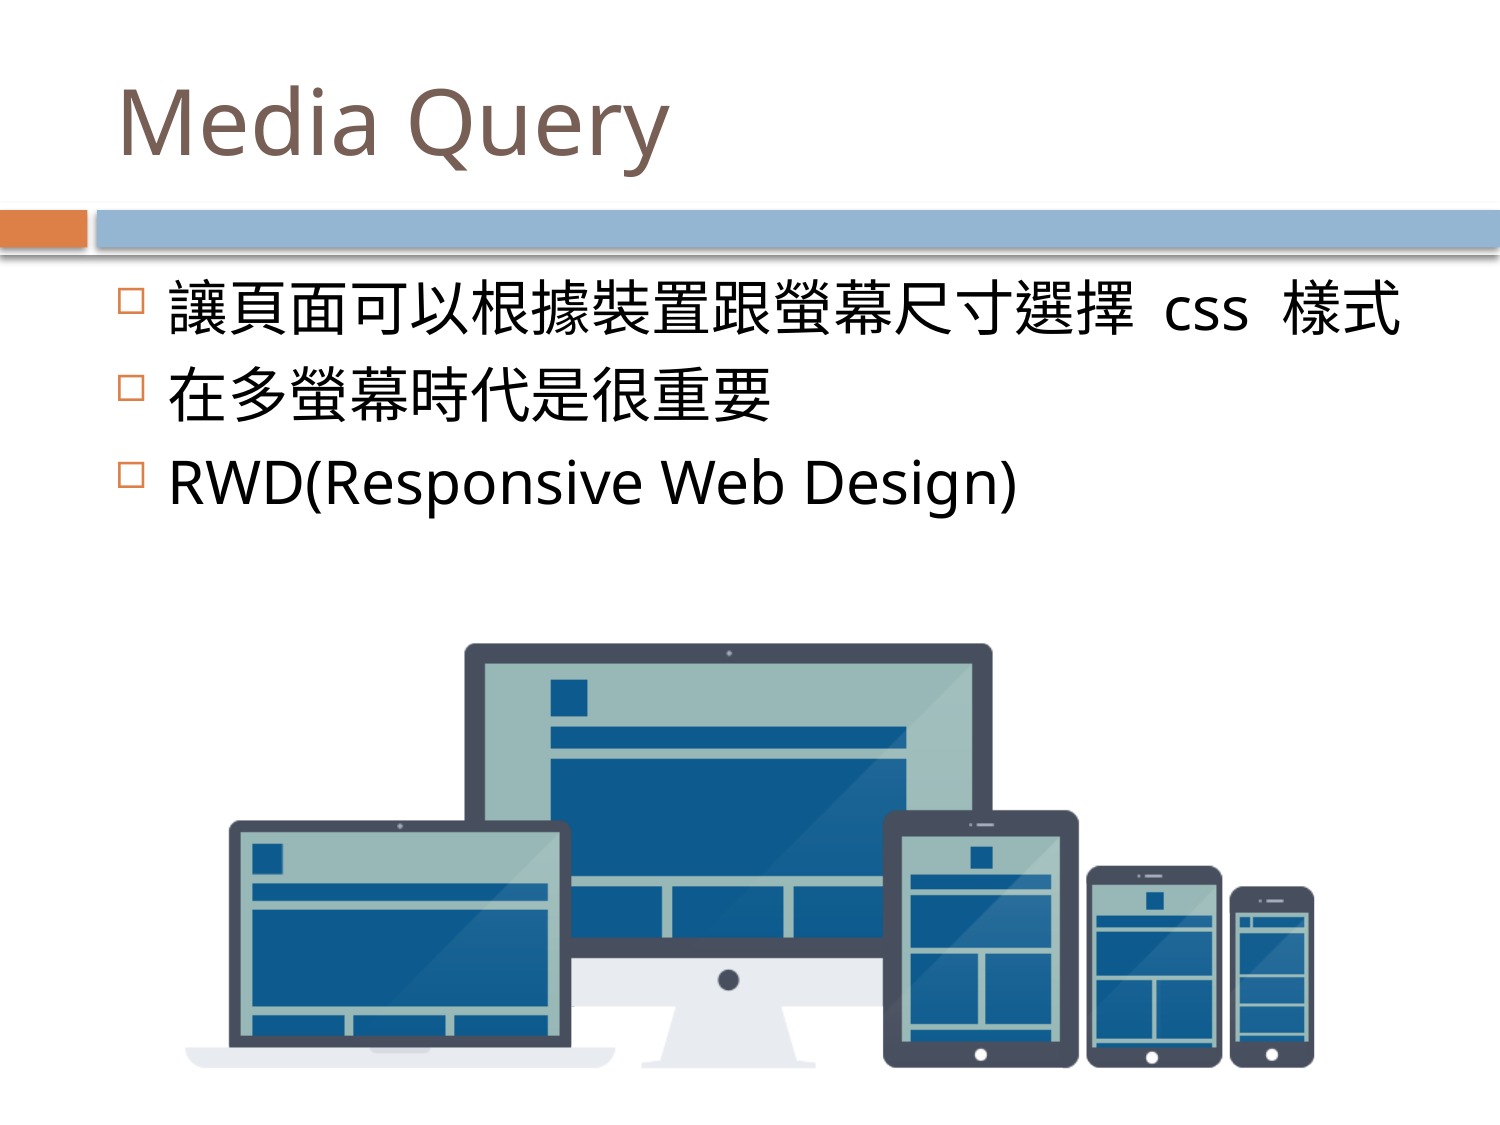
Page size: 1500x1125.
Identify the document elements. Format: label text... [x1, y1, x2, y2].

picture [177, 636, 1323, 1078]
title Media Query [100, 37, 1438, 200]
list 讓頁面可以根據裝置跟螢幕尺寸選擇 css 樣式 在多螢幕時代是很重要 RWD(Responsive Web Design) [100, 262, 1438, 1000]
